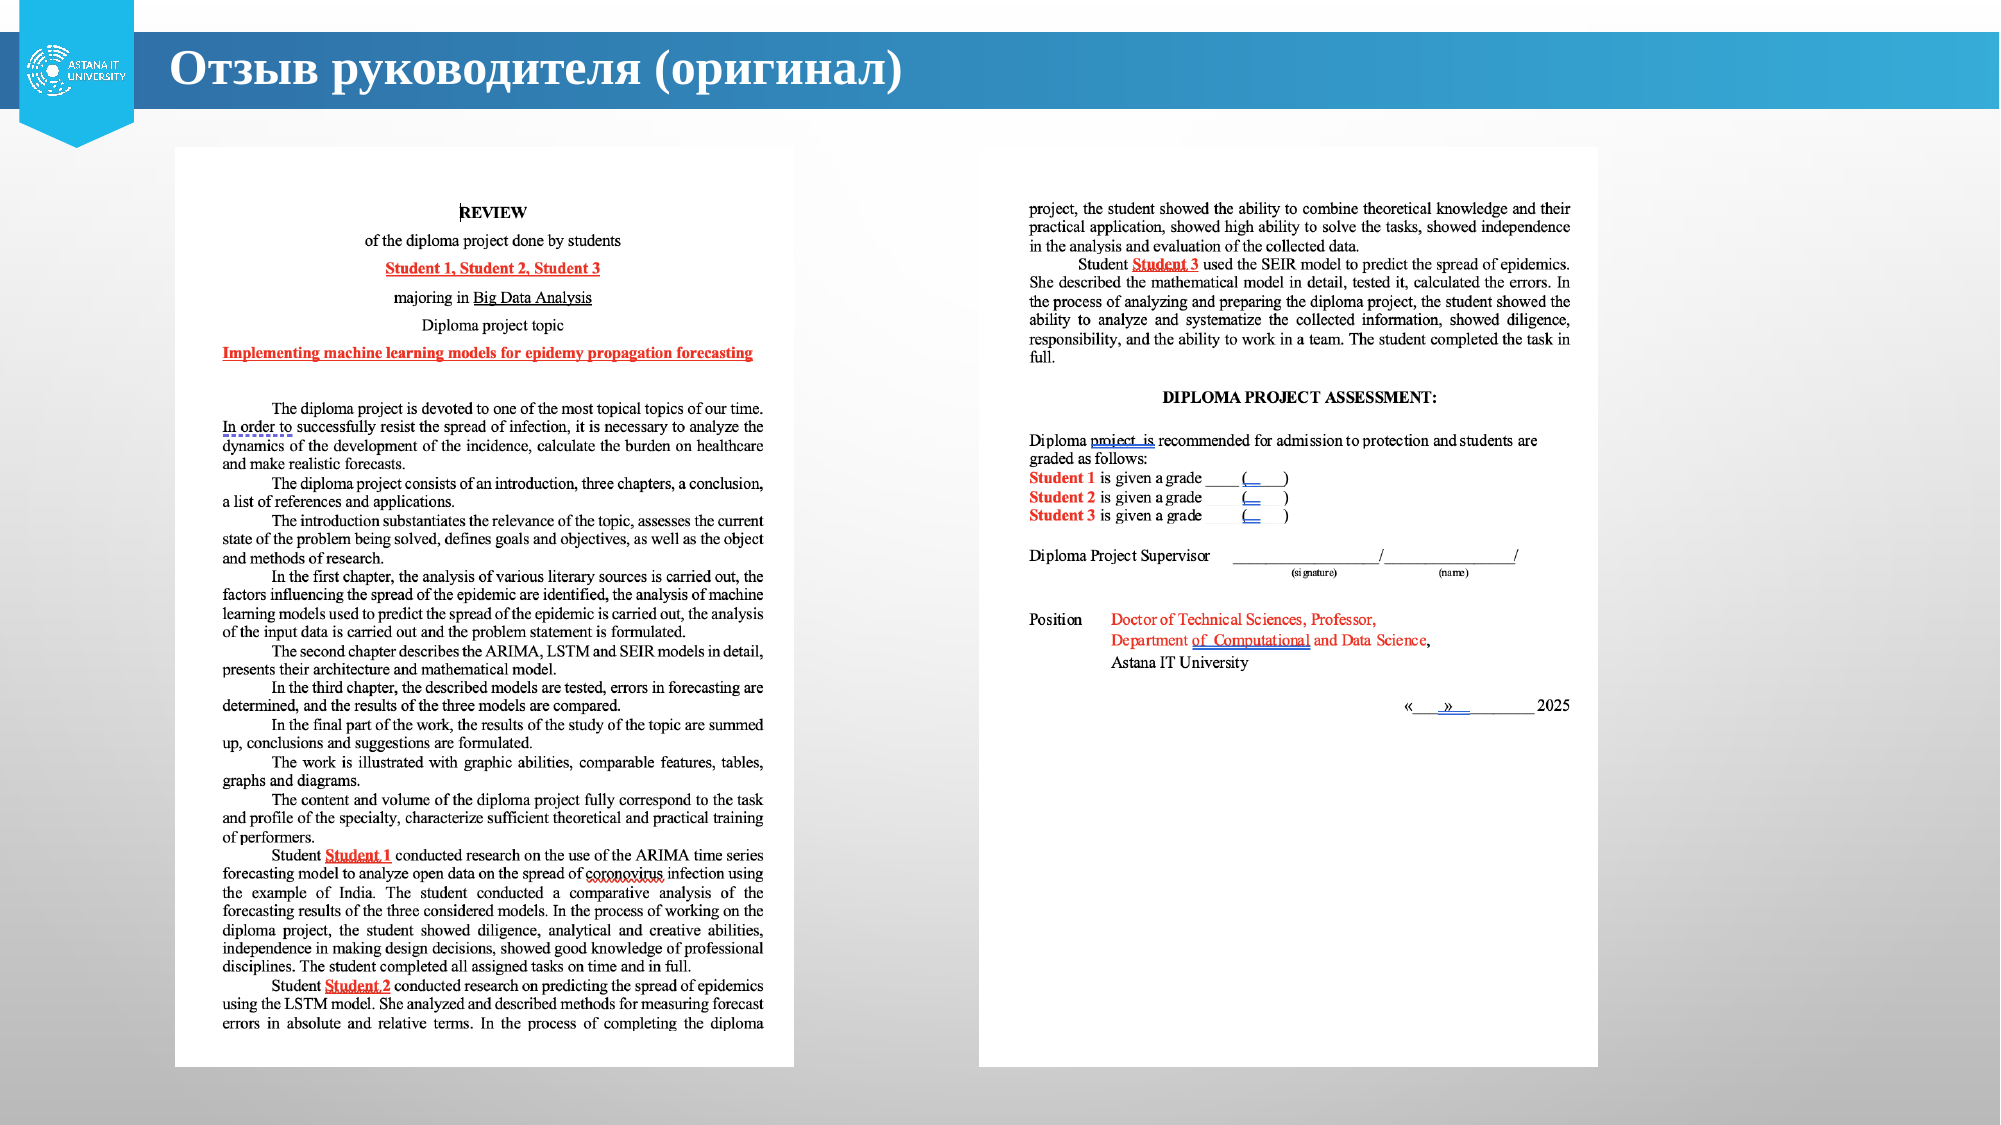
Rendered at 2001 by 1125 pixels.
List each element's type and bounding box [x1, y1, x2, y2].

picture [0, 147, 2000, 1125]
text_box [0, 0, 2000, 149]
